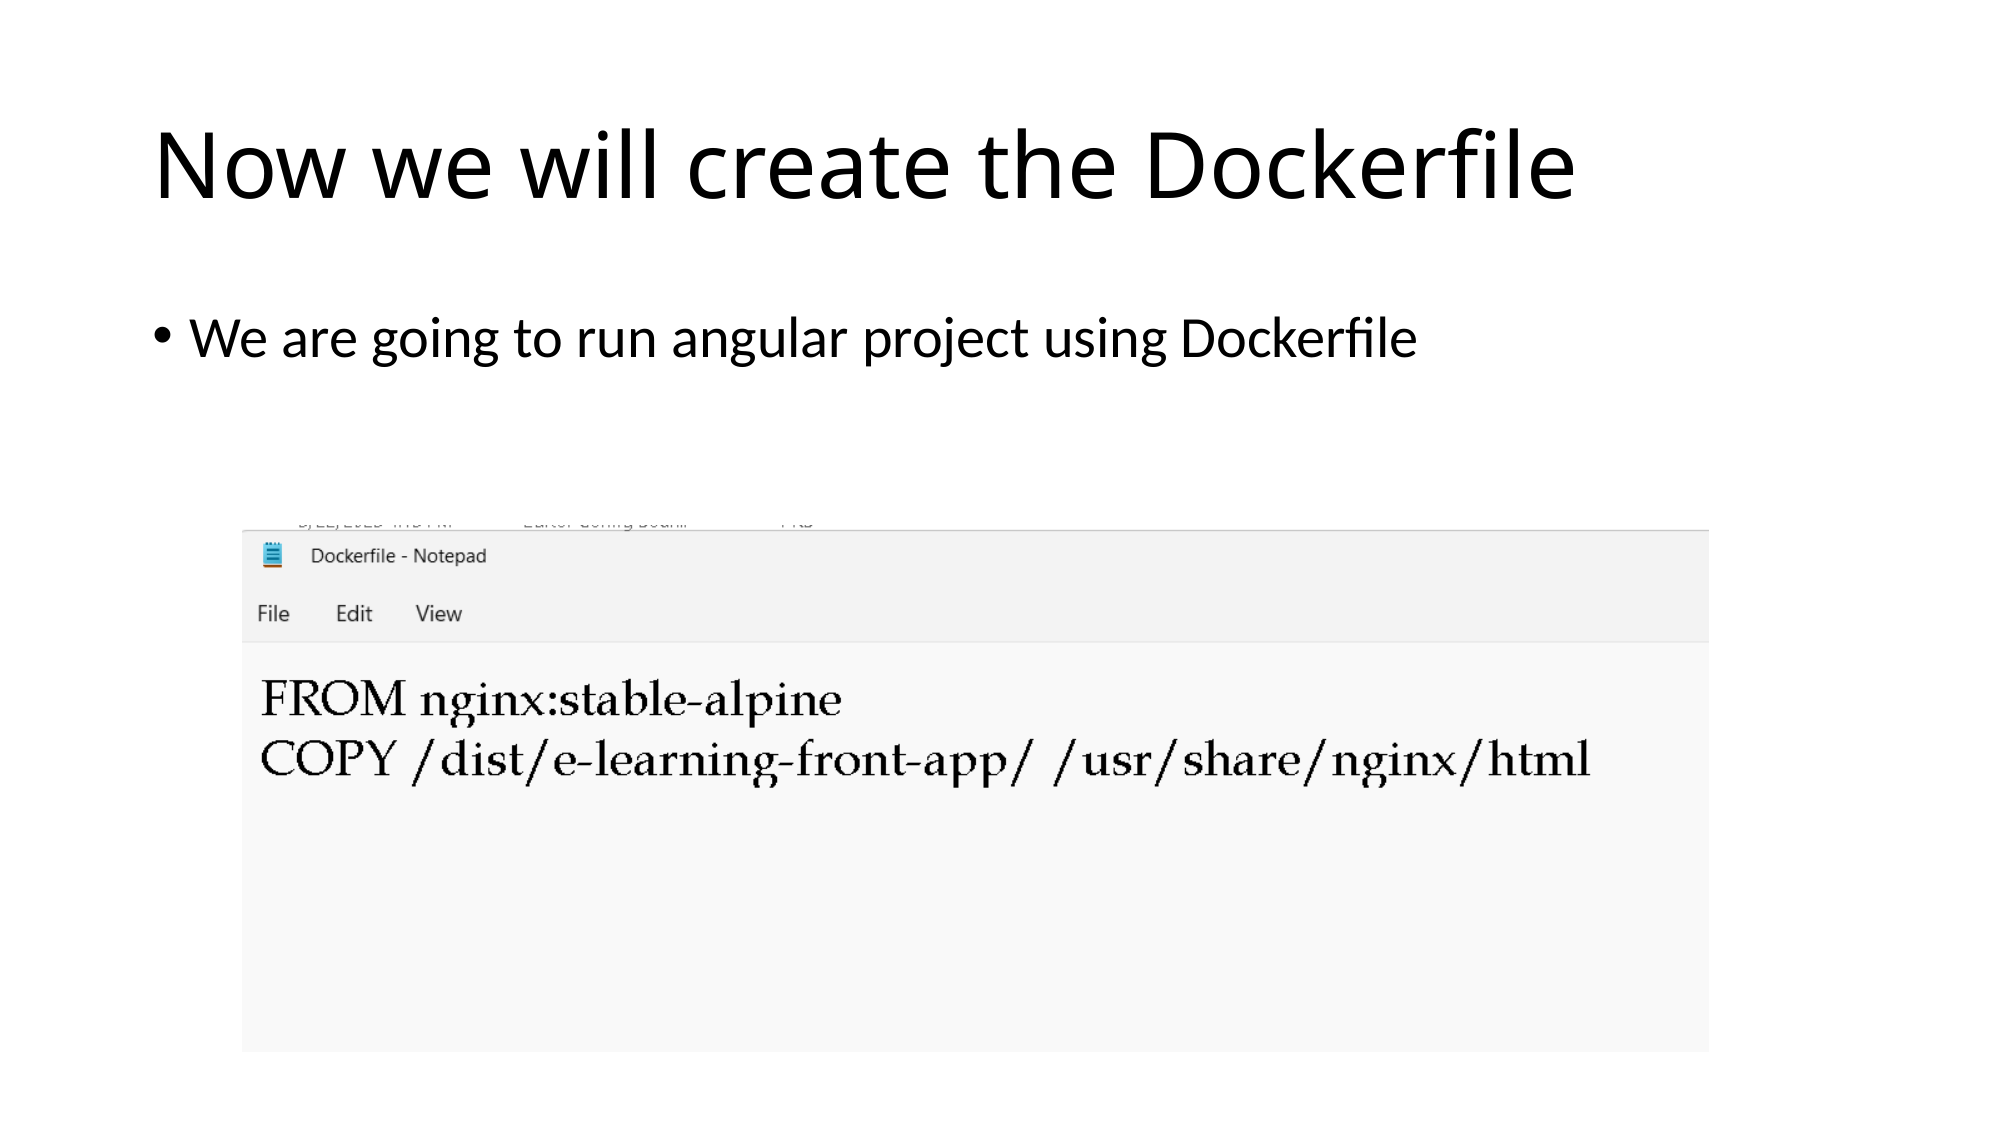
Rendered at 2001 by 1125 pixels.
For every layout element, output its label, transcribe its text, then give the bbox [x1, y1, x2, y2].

title Now we will create the Dockerfile [137, 59, 1863, 278]
picture [242, 525, 1709, 1052]
list We are going to run angular project using Dockerfile [137, 299, 1863, 1014]
